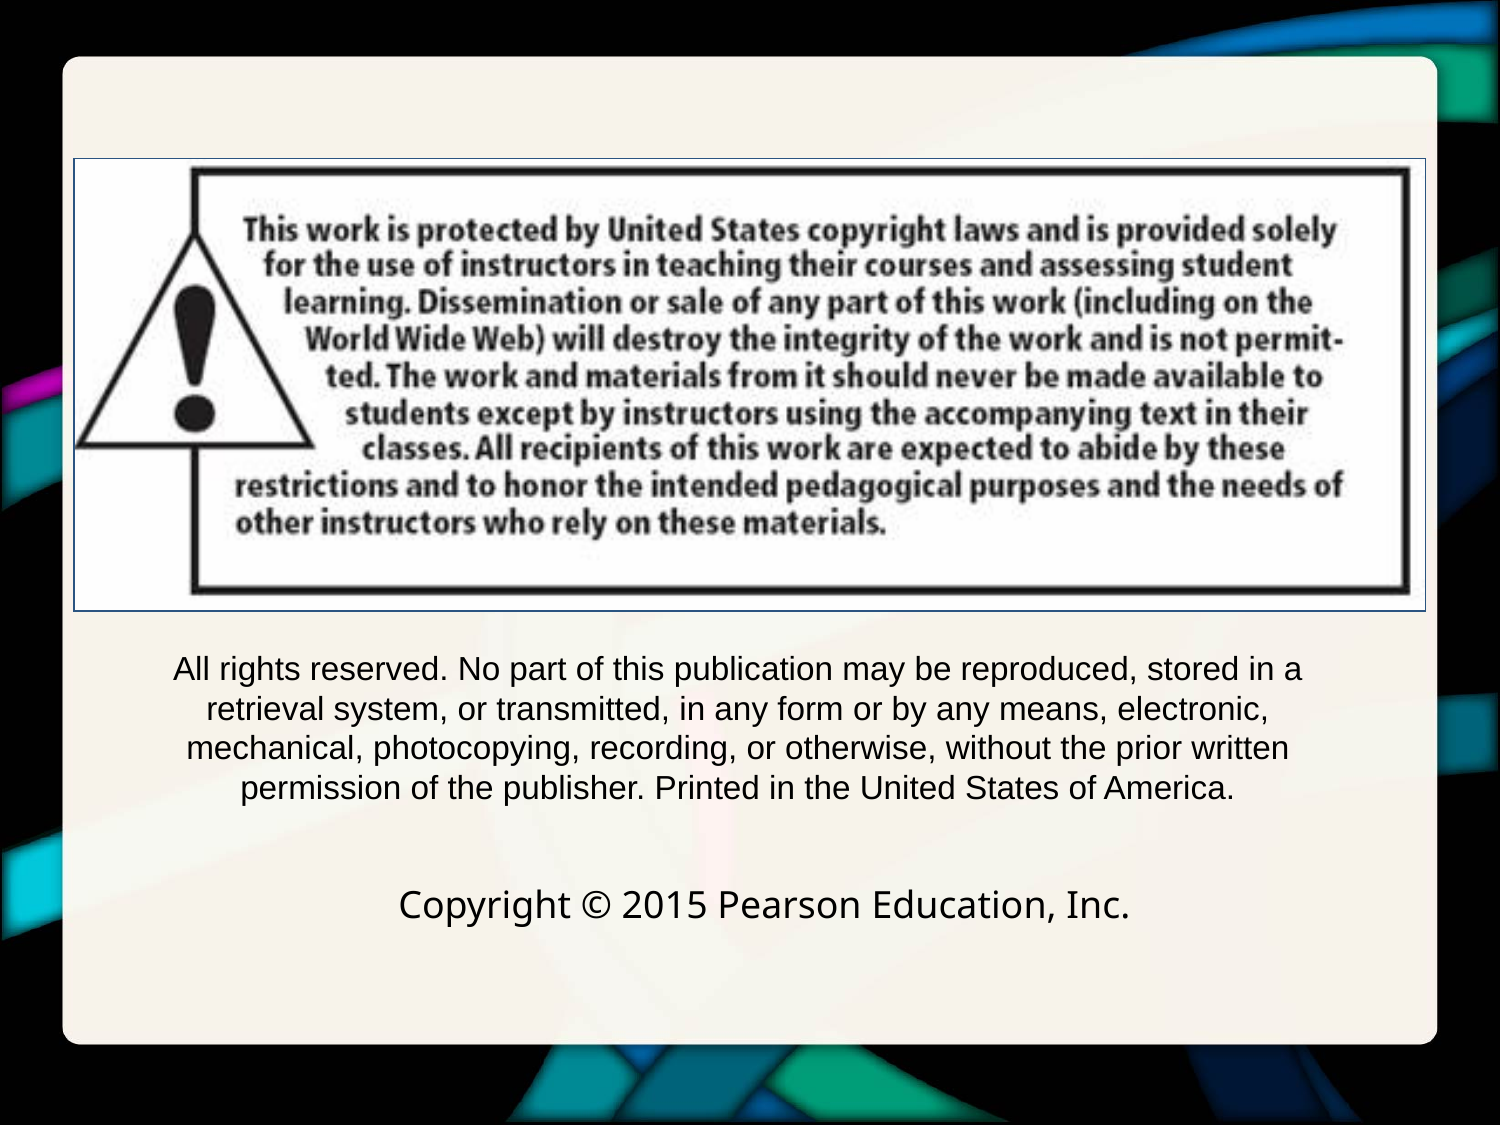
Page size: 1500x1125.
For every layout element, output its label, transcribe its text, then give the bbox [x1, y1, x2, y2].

text_box All rights reserved. No part of this publication may be reproduced, stored in a retrieval system, or transmitted, in any form or by any means, electronic, mechanical, photocopying, recording, or otherwise, without the prior written permission of the publisher. Printed in the United States of America. [116, 639, 1362, 814]
text_box Copyright © 2015 Pearson Education, Inc. [121, 873, 1409, 979]
text_box [1074, 1024, 1425, 1103]
picture [0, 0, 1500, 1125]
